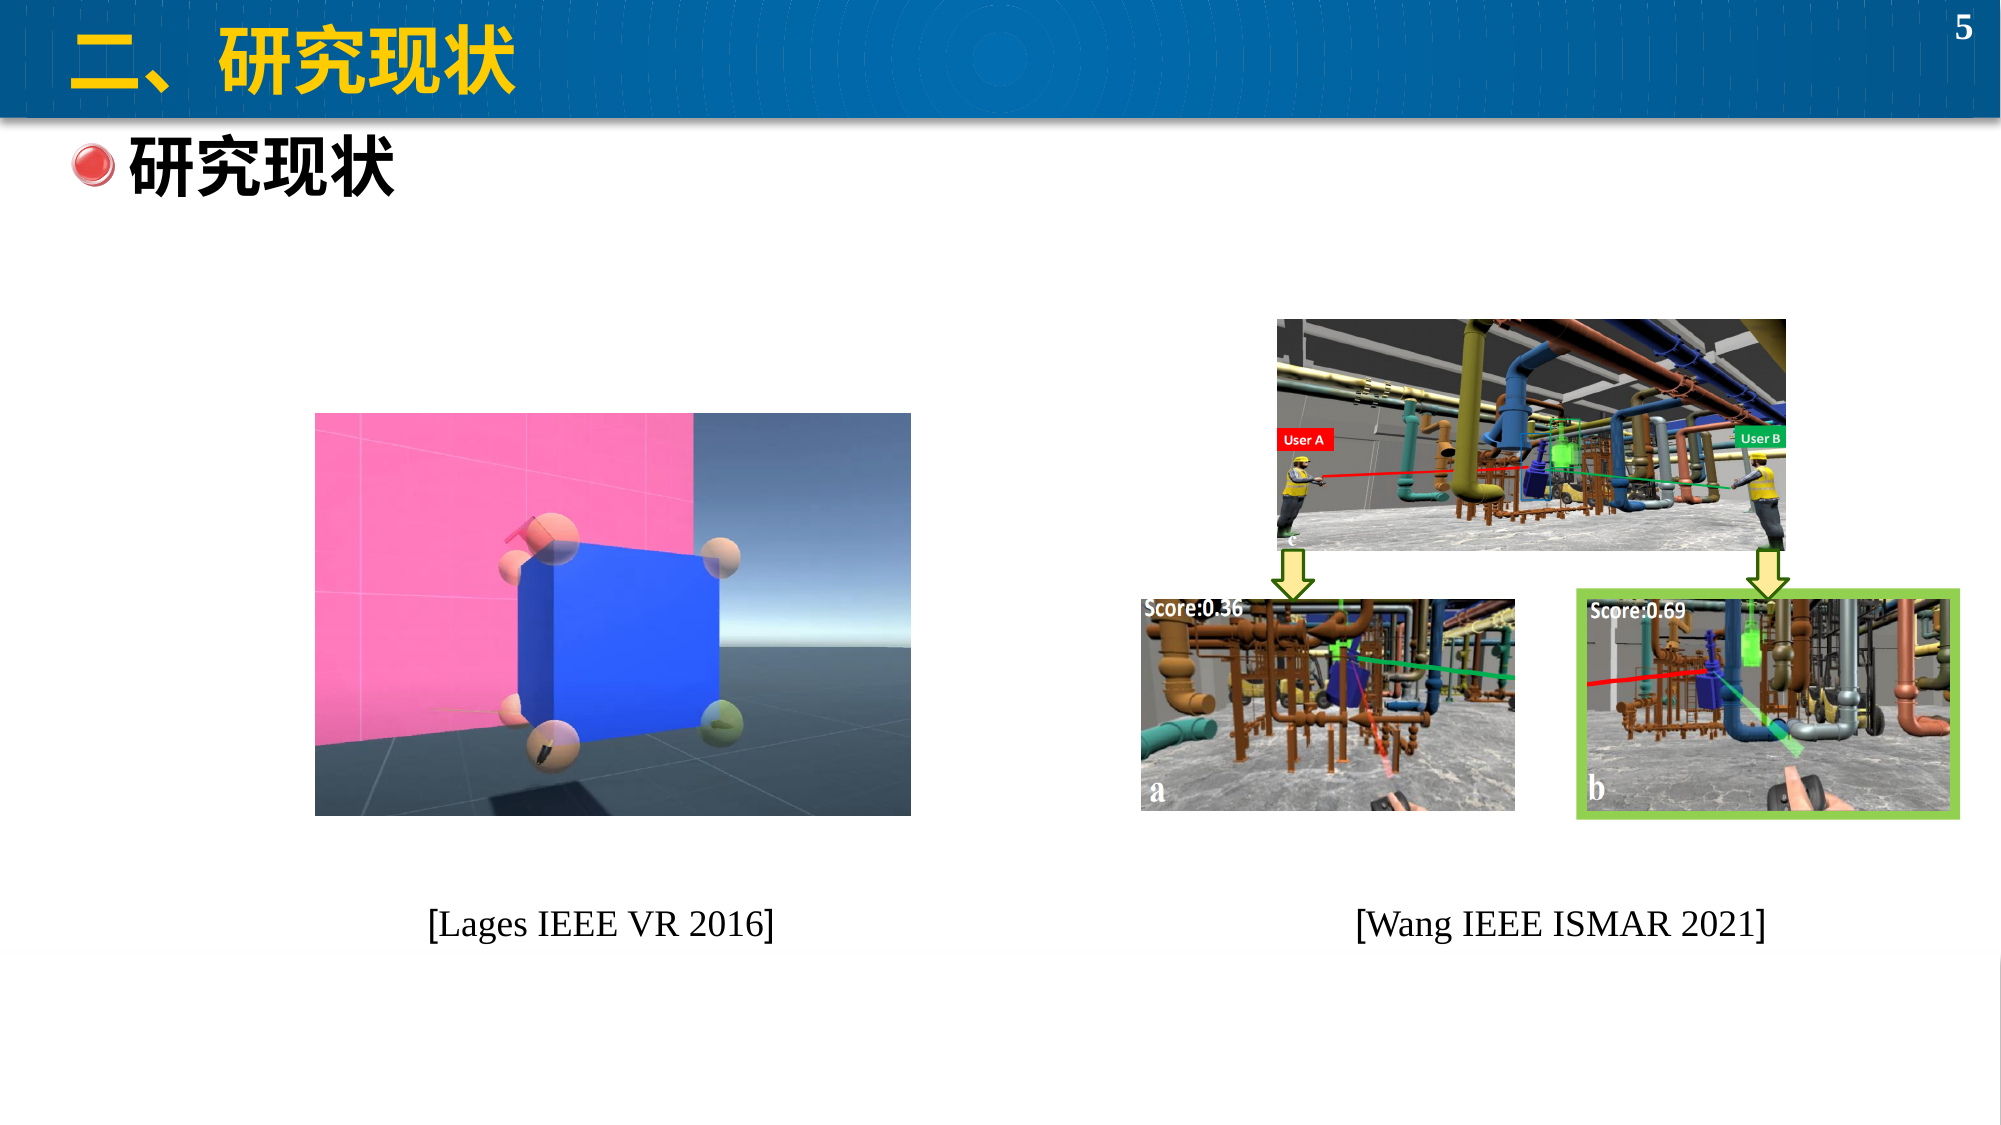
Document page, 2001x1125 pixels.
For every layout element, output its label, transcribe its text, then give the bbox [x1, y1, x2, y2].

title 二、研究现状 [52, 5, 1940, 112]
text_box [1141, 318, 1961, 820]
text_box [314, 412, 912, 817]
text_box [Wang IEEE ISMAR 2021] [1340, 891, 1782, 952]
text_box [Lages IEEE VR 2016] [413, 891, 808, 952]
picture [69, 140, 117, 188]
list 研究现状 [55, 116, 1945, 1035]
